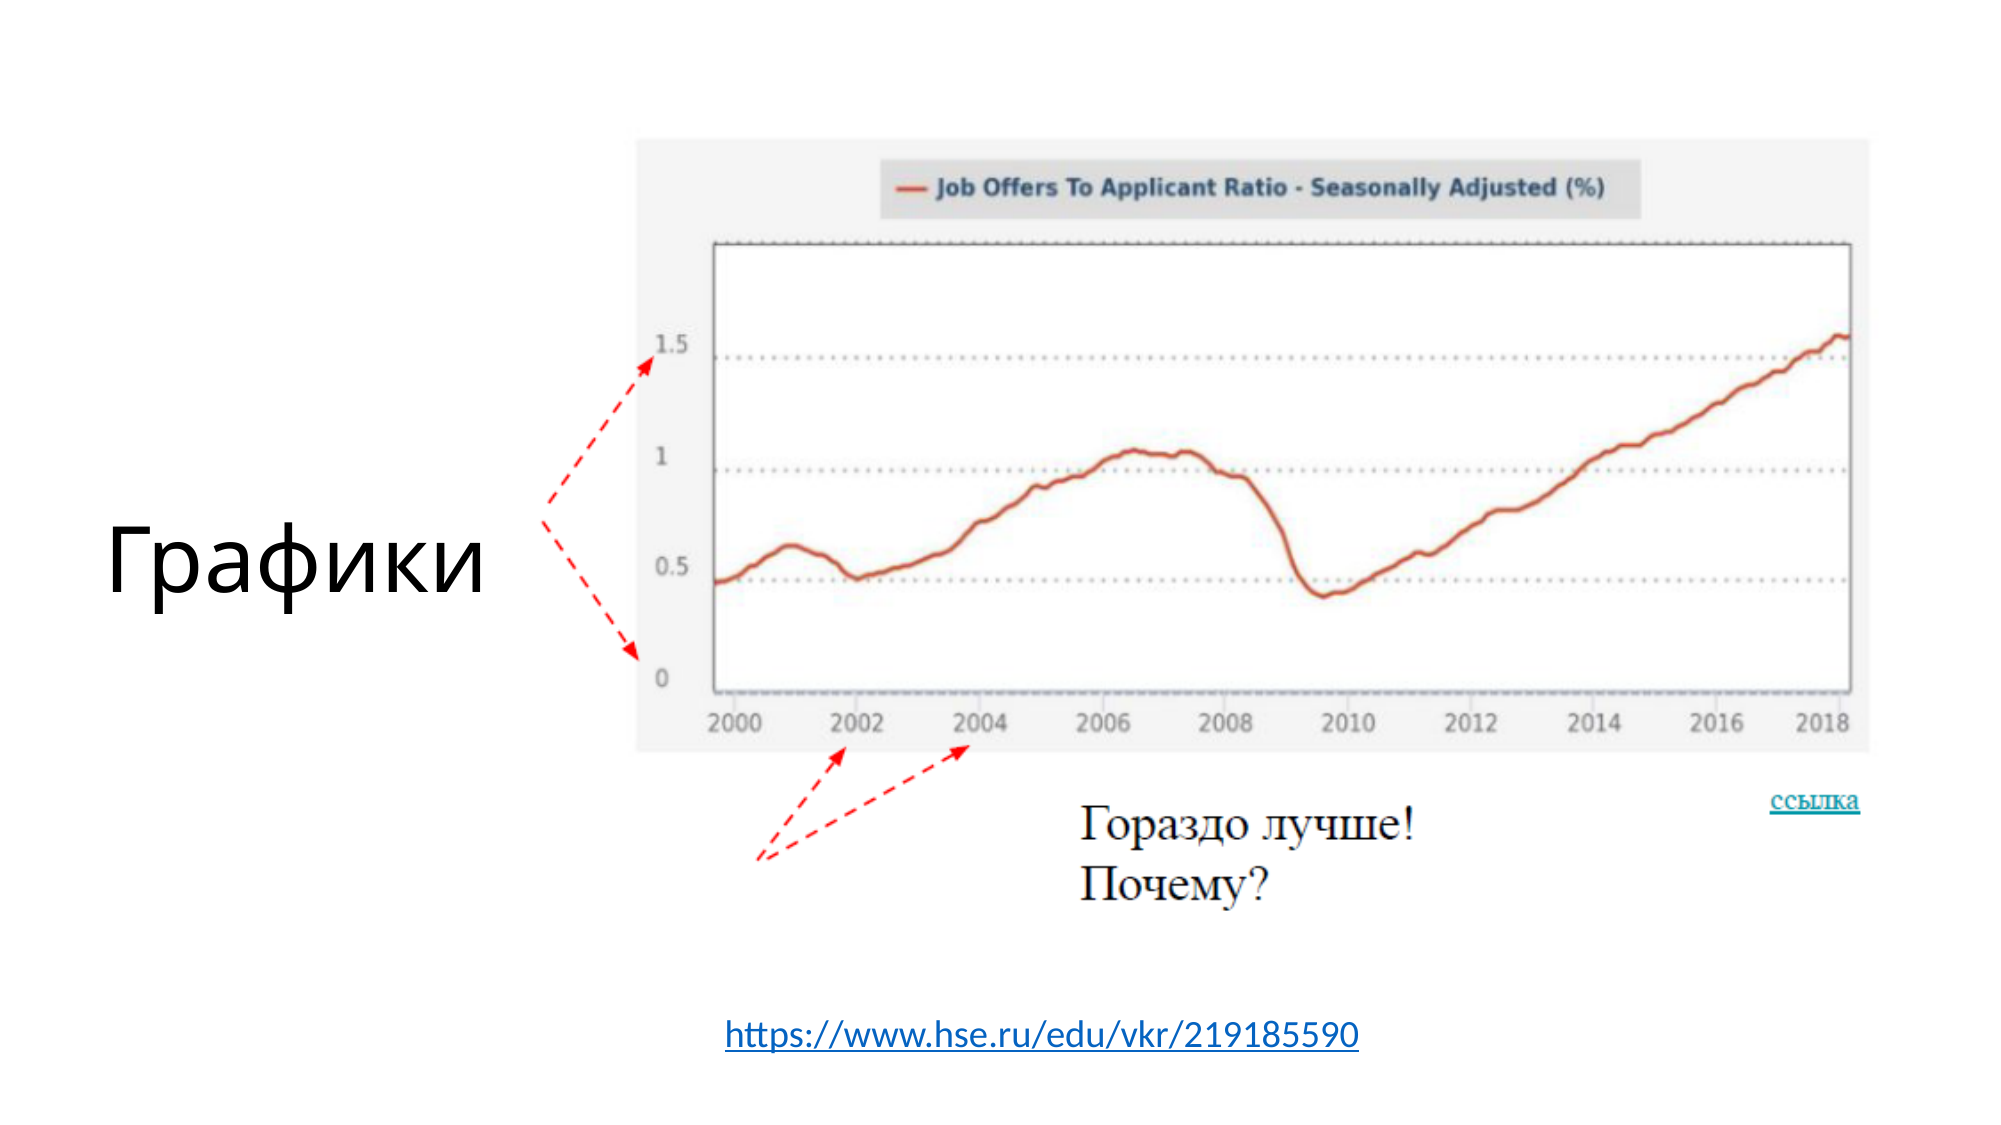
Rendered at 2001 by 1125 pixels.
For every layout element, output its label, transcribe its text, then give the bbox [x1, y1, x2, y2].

picture [505, 100, 1948, 919]
list https://www.hse.ru/edu/vkr/219185590 [709, 1006, 1781, 1064]
title Графики [89, 453, 505, 672]
